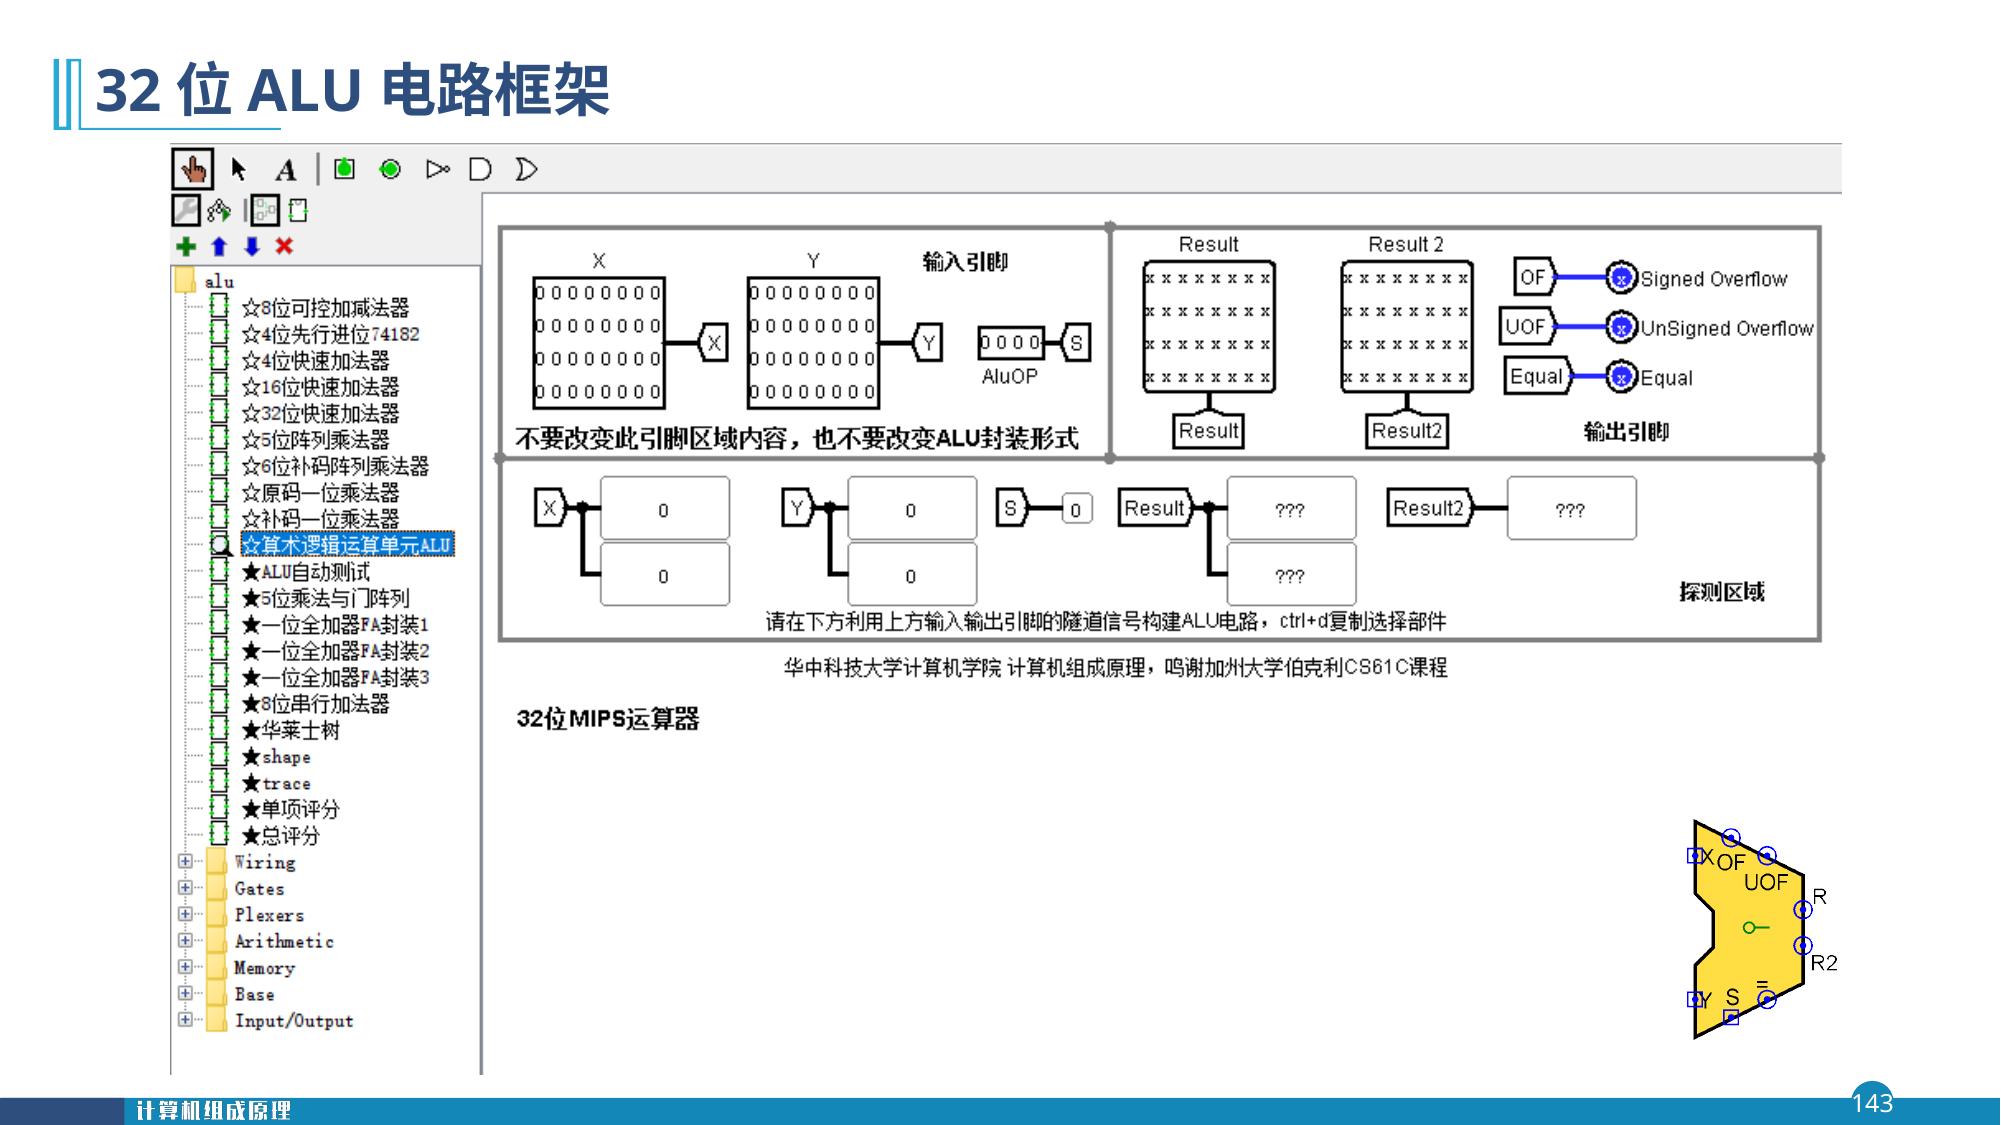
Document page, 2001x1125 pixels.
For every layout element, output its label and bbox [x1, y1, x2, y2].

title [80, 42, 1805, 144]
picture [170, 143, 1842, 1075]
